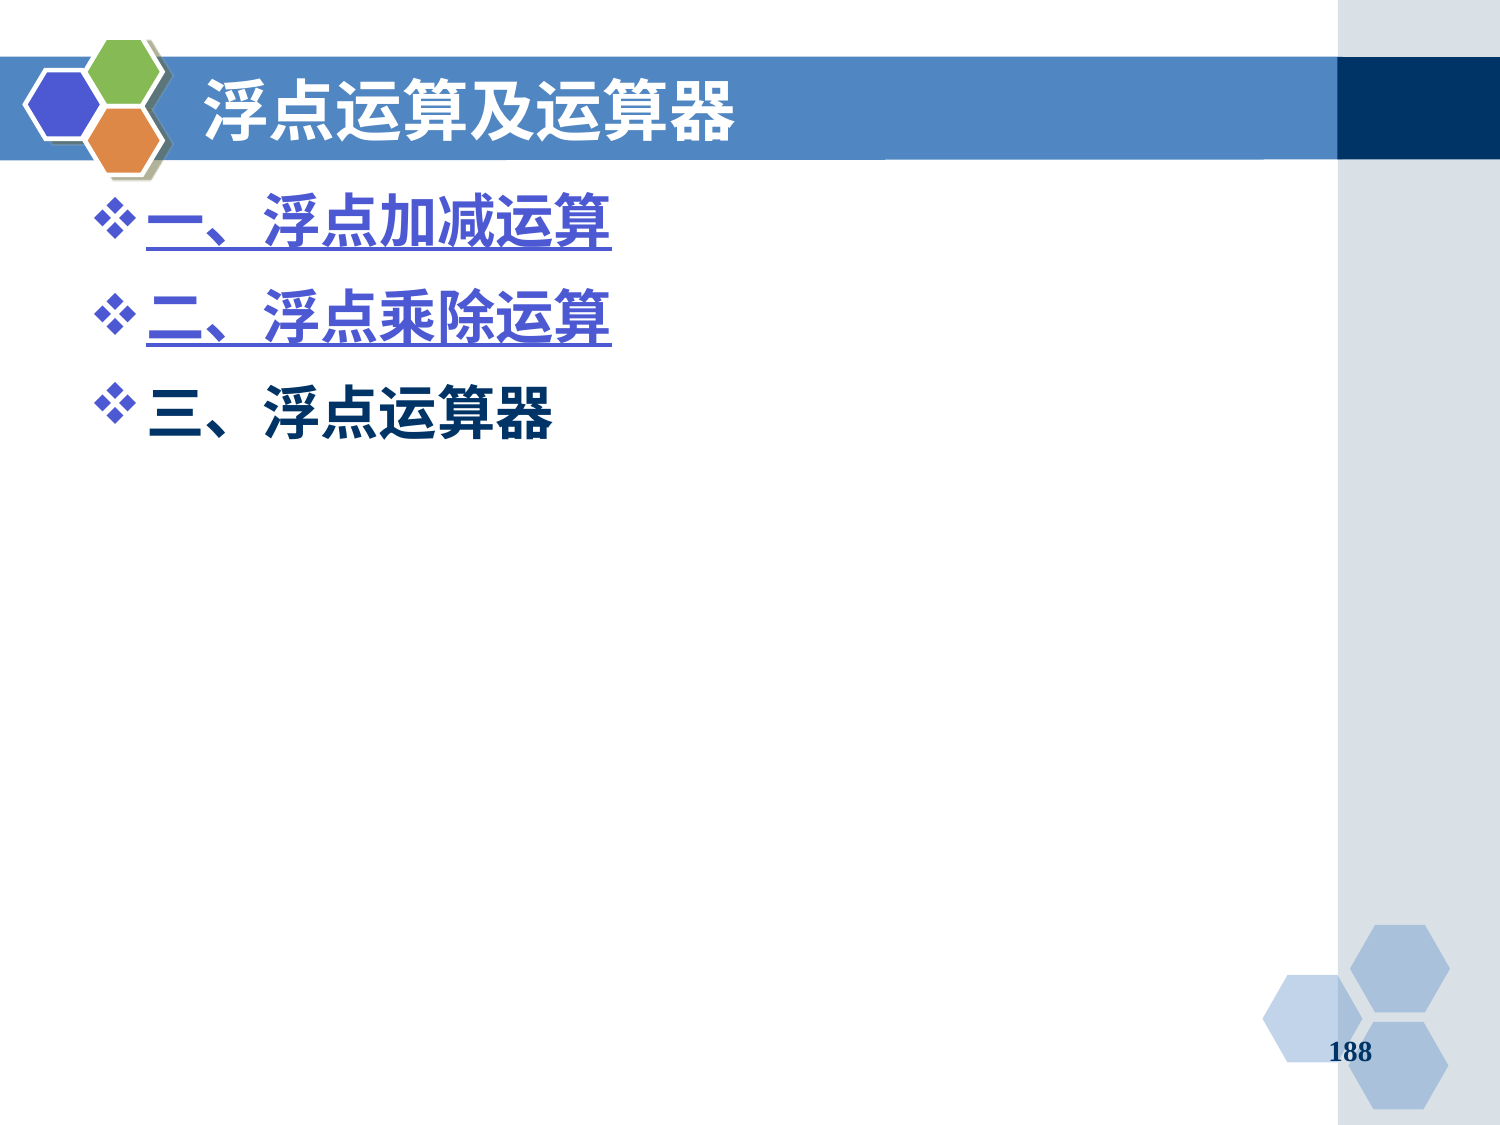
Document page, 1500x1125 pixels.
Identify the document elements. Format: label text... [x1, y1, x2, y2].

title 浮点运算及运算器 [187, 62, 1288, 156]
list 一、浮点加减运算 二、浮点乘除运算 三、浮点运算器 [74, 176, 1316, 1038]
slide_number 188 [1074, 1024, 1388, 1101]
